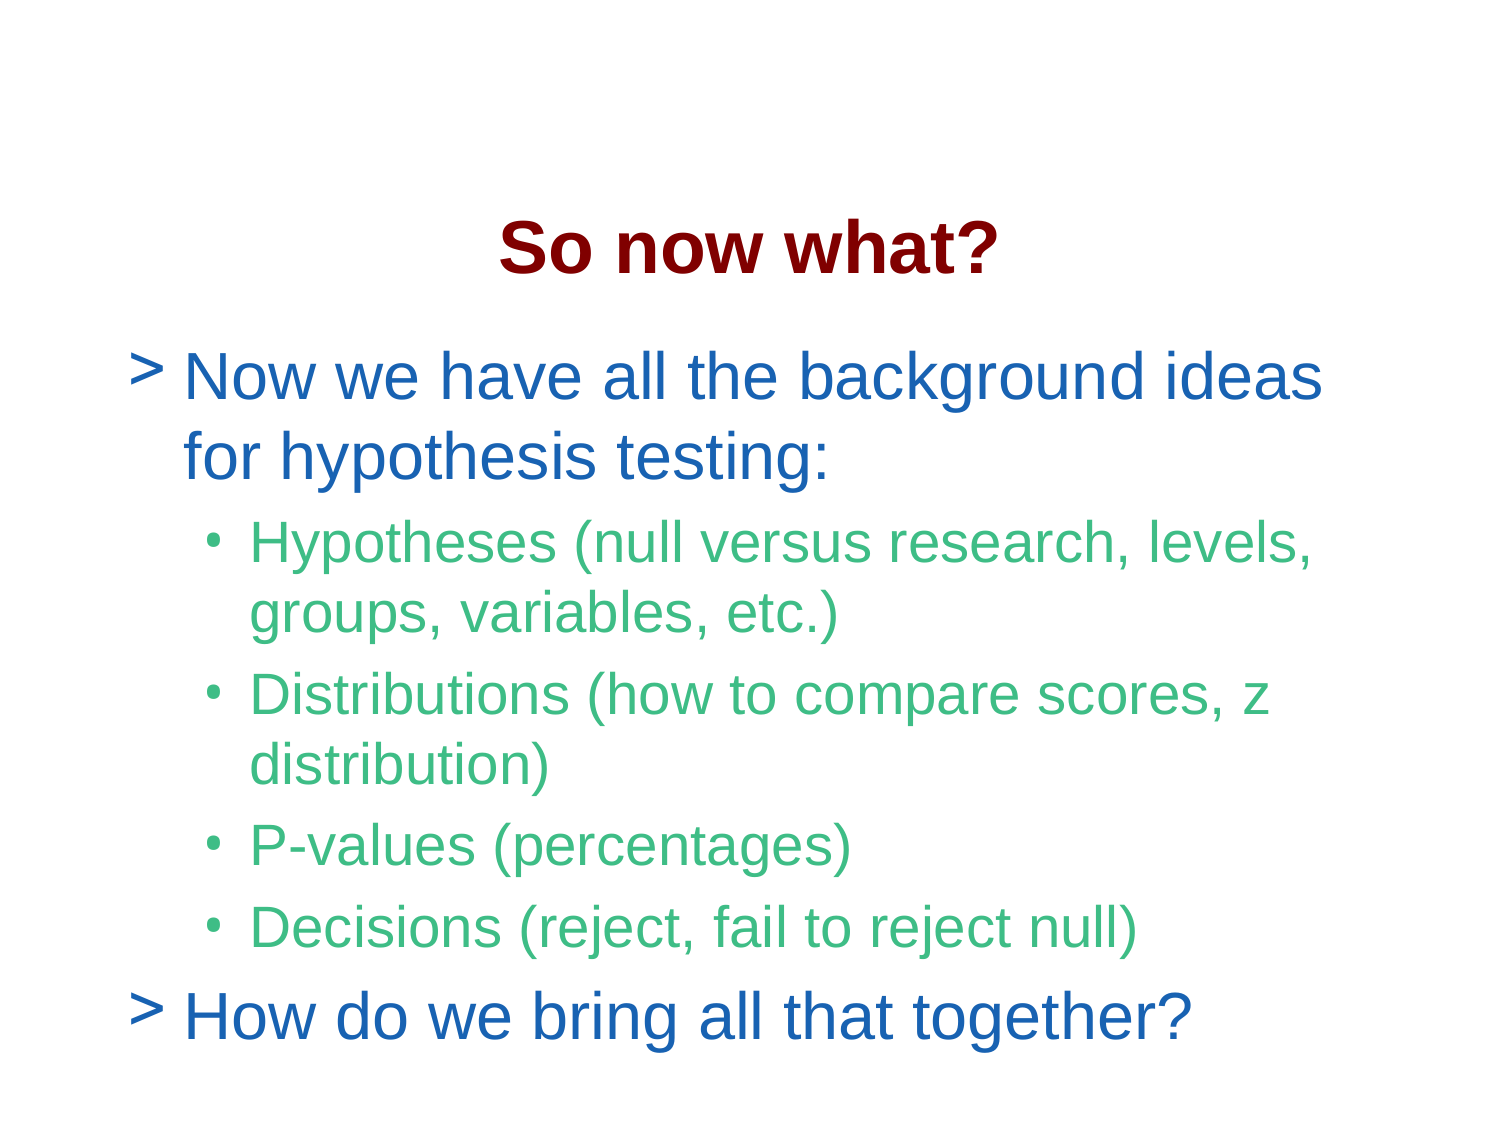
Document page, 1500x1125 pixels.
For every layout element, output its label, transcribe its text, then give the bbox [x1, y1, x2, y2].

list Now we have all the background ideas for hypothesis testing: Hypotheses (null versus research, levels, groups, variables, etc.) Distributions (how to compare scores, z distribution) P-values (percentages) Decisions (reject, fail to reject null) How do we bring all that together? [112, 324, 1388, 1001]
title So now what? [112, 199, 1388, 288]
